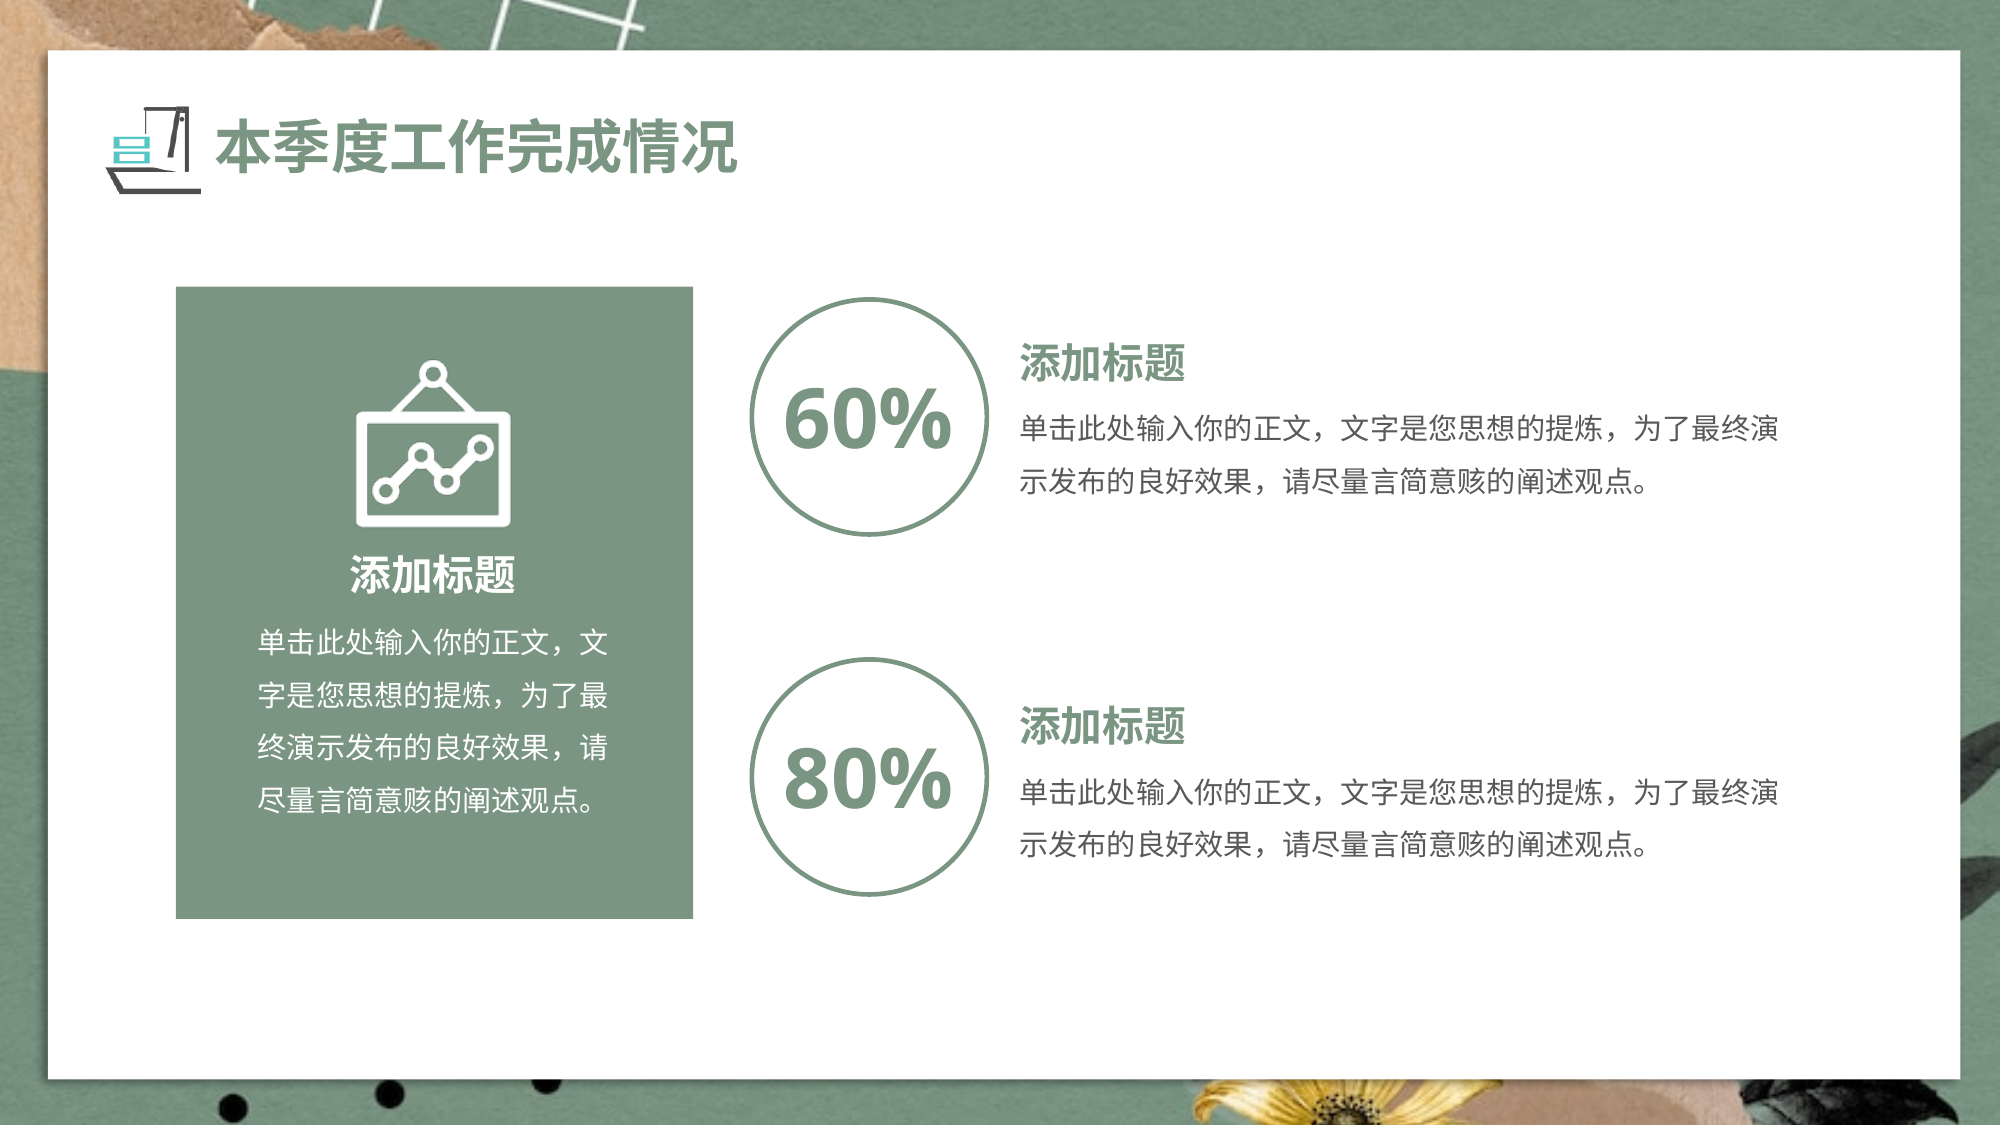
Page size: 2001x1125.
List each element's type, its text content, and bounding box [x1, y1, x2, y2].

text_box 本季度工作完成情况 [200, 102, 868, 188]
text_box [750, 658, 988, 896]
text_box [750, 298, 988, 536]
picture [0, 0, 2000, 1125]
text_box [1004, 692, 1813, 865]
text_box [1004, 329, 1813, 501]
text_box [242, 541, 624, 821]
text_box [175, 286, 694, 920]
